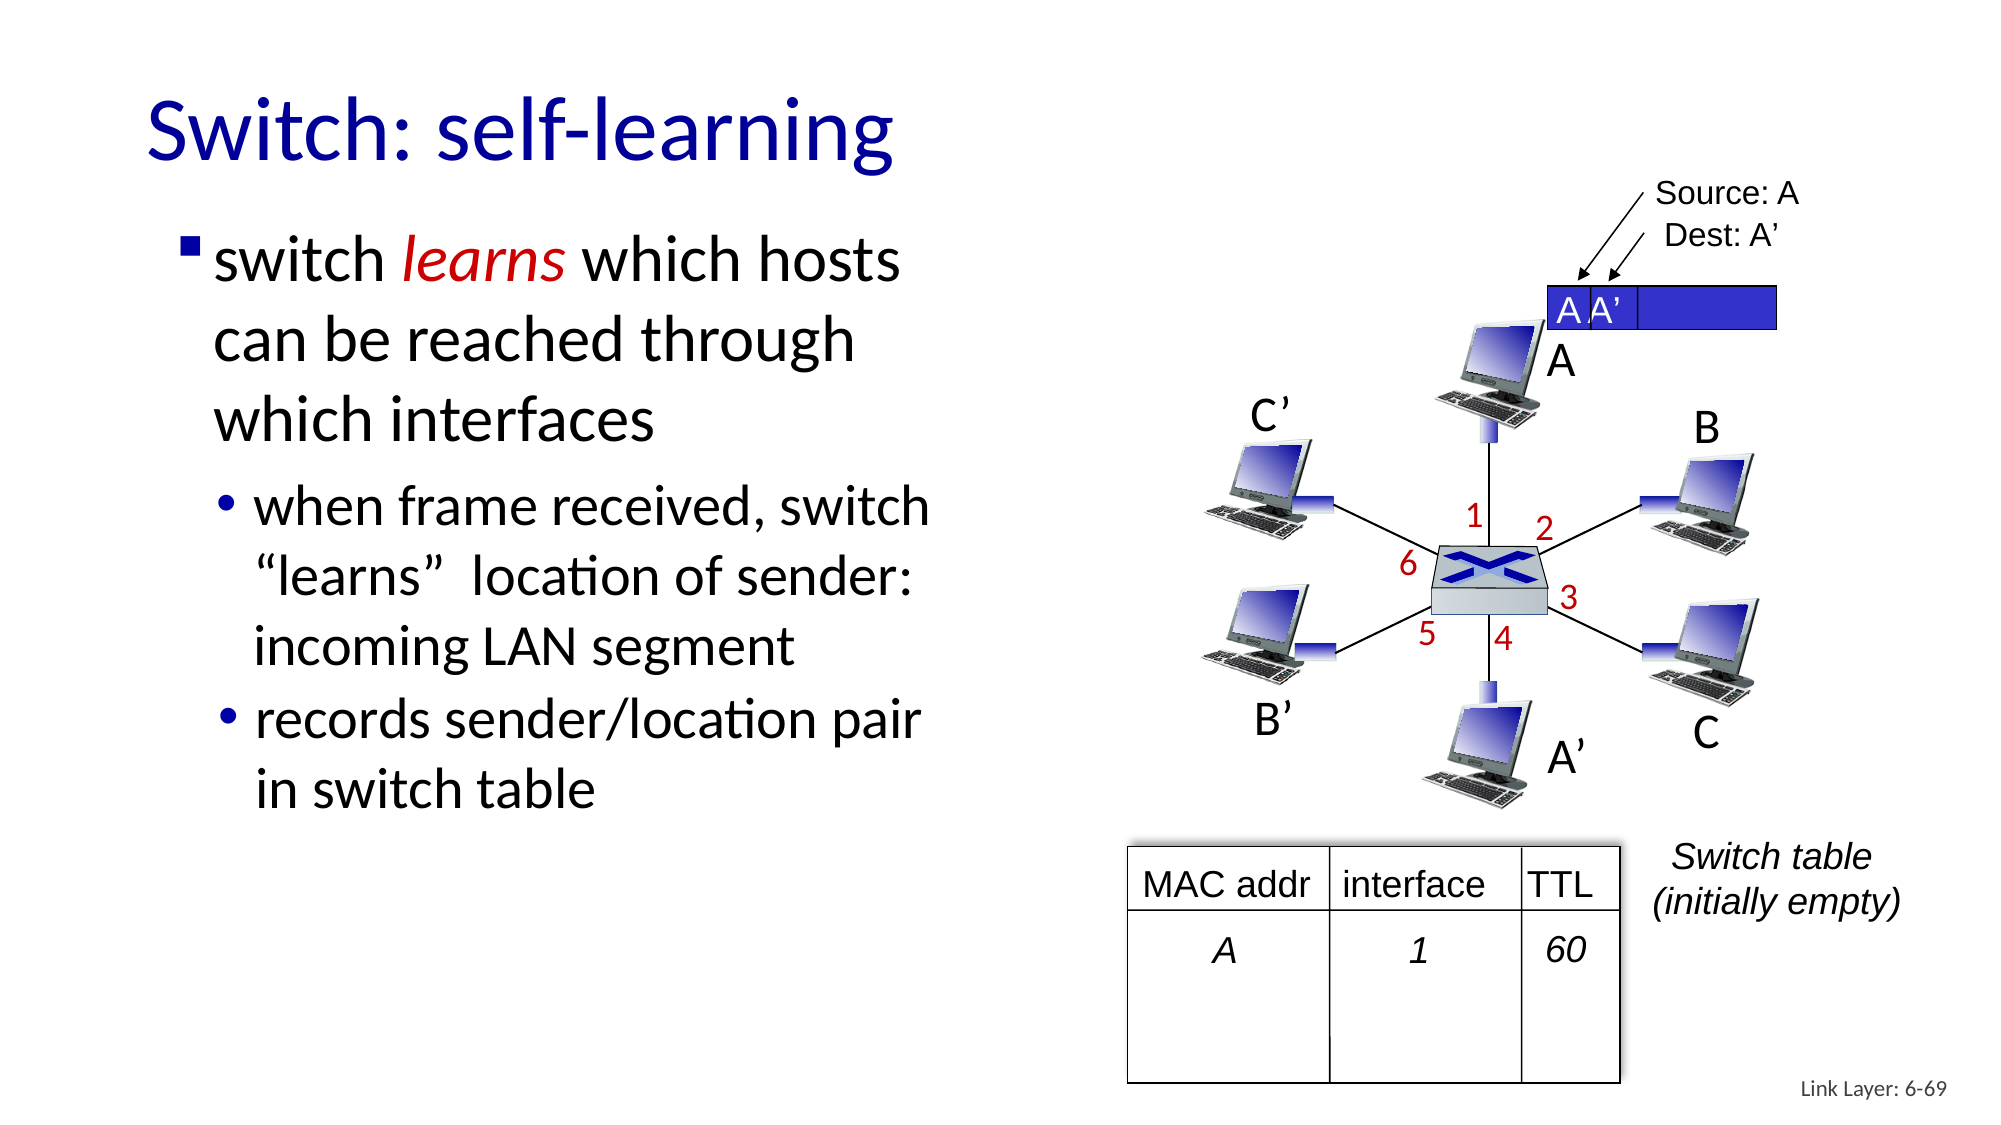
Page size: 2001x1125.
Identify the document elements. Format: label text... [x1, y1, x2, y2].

text_box switch learns which hosts can be reached through which interfaces [160, 206, 1001, 1020]
text_box Switch table (initially empty) [1637, 824, 1917, 930]
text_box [1174, 314, 1762, 818]
title Switch: self-learning [131, 57, 1857, 205]
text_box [1542, 278, 1777, 340]
slide_number Link Layer: 6-69 [1512, 1056, 1963, 1117]
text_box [1196, 917, 1603, 980]
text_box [1125, 846, 1621, 1084]
text_box when frame received, switch “learns” location of sender: incoming LAN segment [126, 459, 967, 692]
text_box records sender/location pair in switch table [128, 672, 969, 844]
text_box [1577, 164, 1816, 282]
